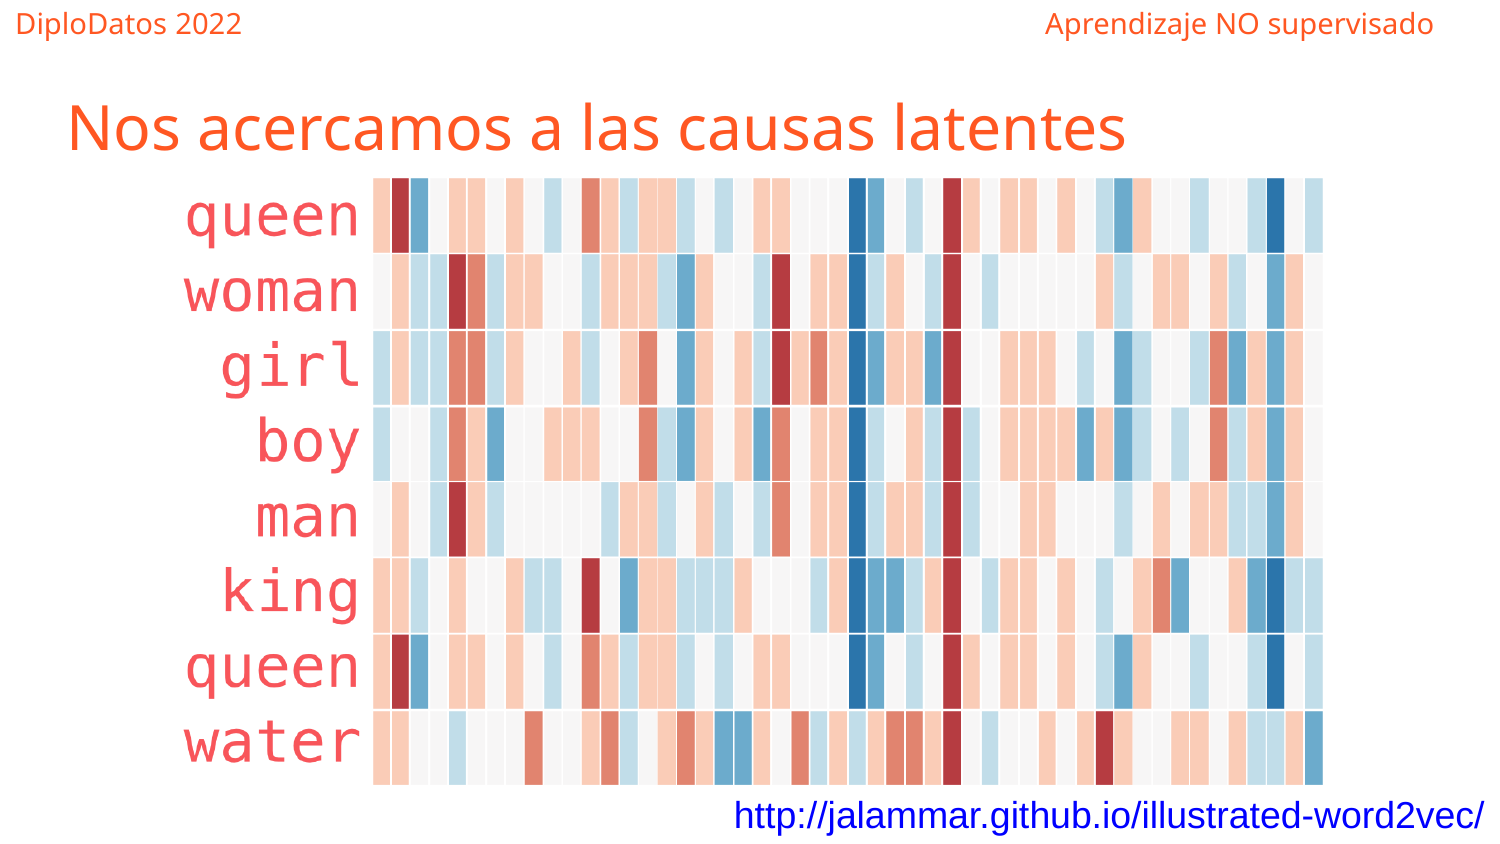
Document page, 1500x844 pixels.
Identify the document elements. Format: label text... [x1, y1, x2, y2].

text_box http://jalammar.github.io/illustrated-word2vec/ [691, 776, 1500, 844]
title Nos acercamos a las causas latentes [51, 72, 1449, 167]
picture [167, 172, 1330, 794]
